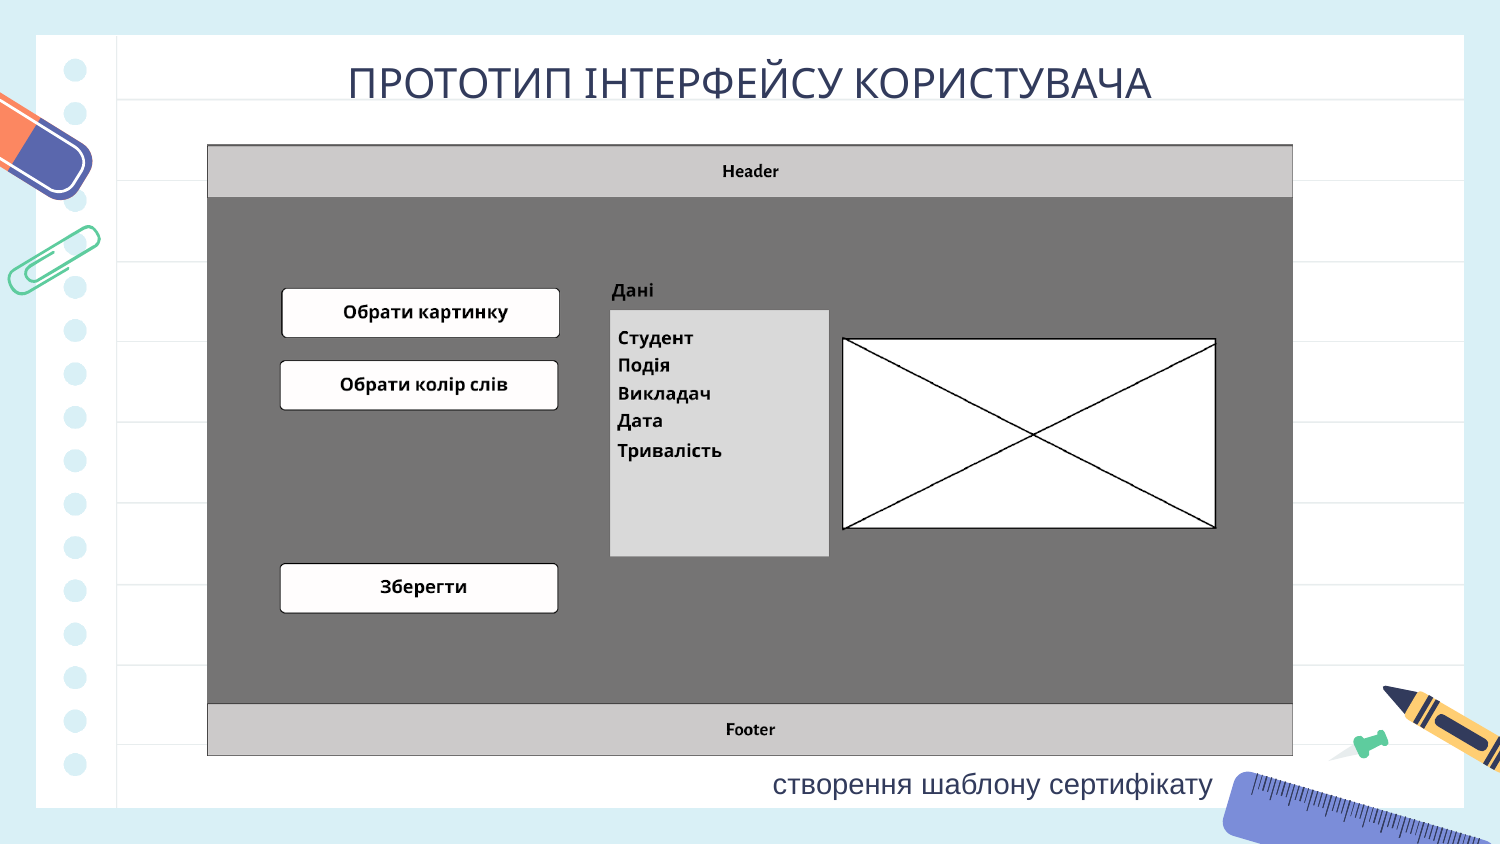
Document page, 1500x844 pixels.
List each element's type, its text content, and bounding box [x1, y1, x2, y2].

picture [36, 229, 97, 279]
text_box створення шаблону сертифікату [447, 763, 1229, 808]
title ПРОТОТИП ІНТЕРФЕЙСУ КОРИСТУВАЧА [118, 41, 1382, 136]
picture [36, 35, 1464, 808]
